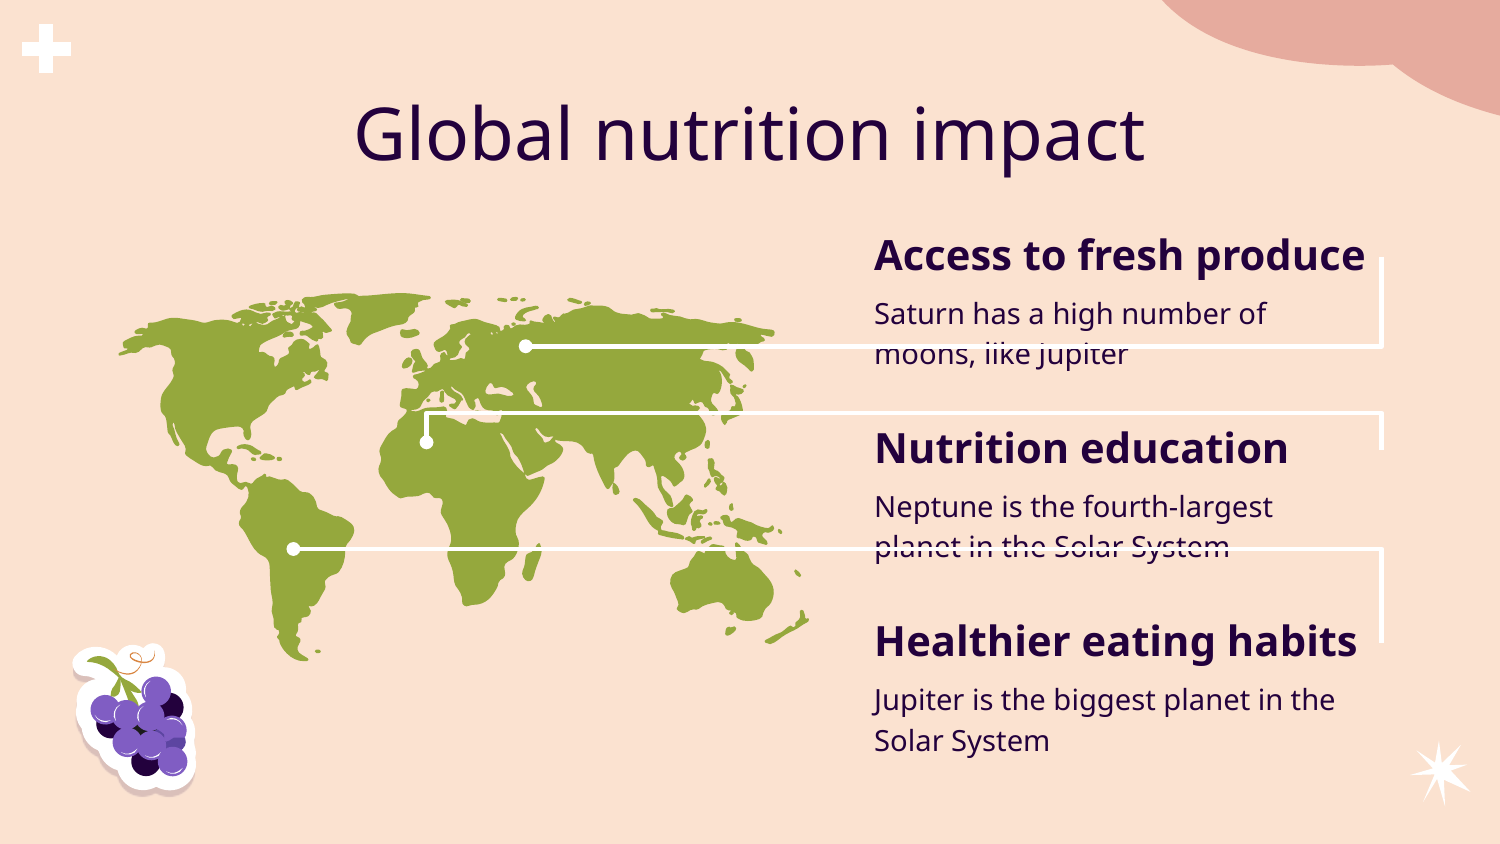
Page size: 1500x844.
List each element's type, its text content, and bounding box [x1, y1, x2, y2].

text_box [426, 442, 860, 451]
text_box Healthier eating habits [859, 606, 1382, 661]
text_box Saturn has a high number of moons, like Jupiter [859, 349, 1382, 369]
text_box Nutrition education [859, 415, 1382, 468]
text_box Saturn has a high number of moons, like Jupiter [864, 274, 1379, 344]
text_box Neptune is the fourth-largest planet in the Solar System [859, 468, 1382, 547]
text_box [293, 548, 860, 644]
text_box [117, 292, 810, 662]
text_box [72, 642, 197, 791]
text_box Neptune is the fourth-largest planet in the Solar System [862, 551, 1379, 562]
title Global nutrition impact [118, 72, 1382, 167]
text_box Jupiter is the biggest planet in the Solar System [859, 661, 1382, 756]
text_box Access to fresh produce [859, 219, 1382, 274]
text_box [525, 256, 860, 347]
